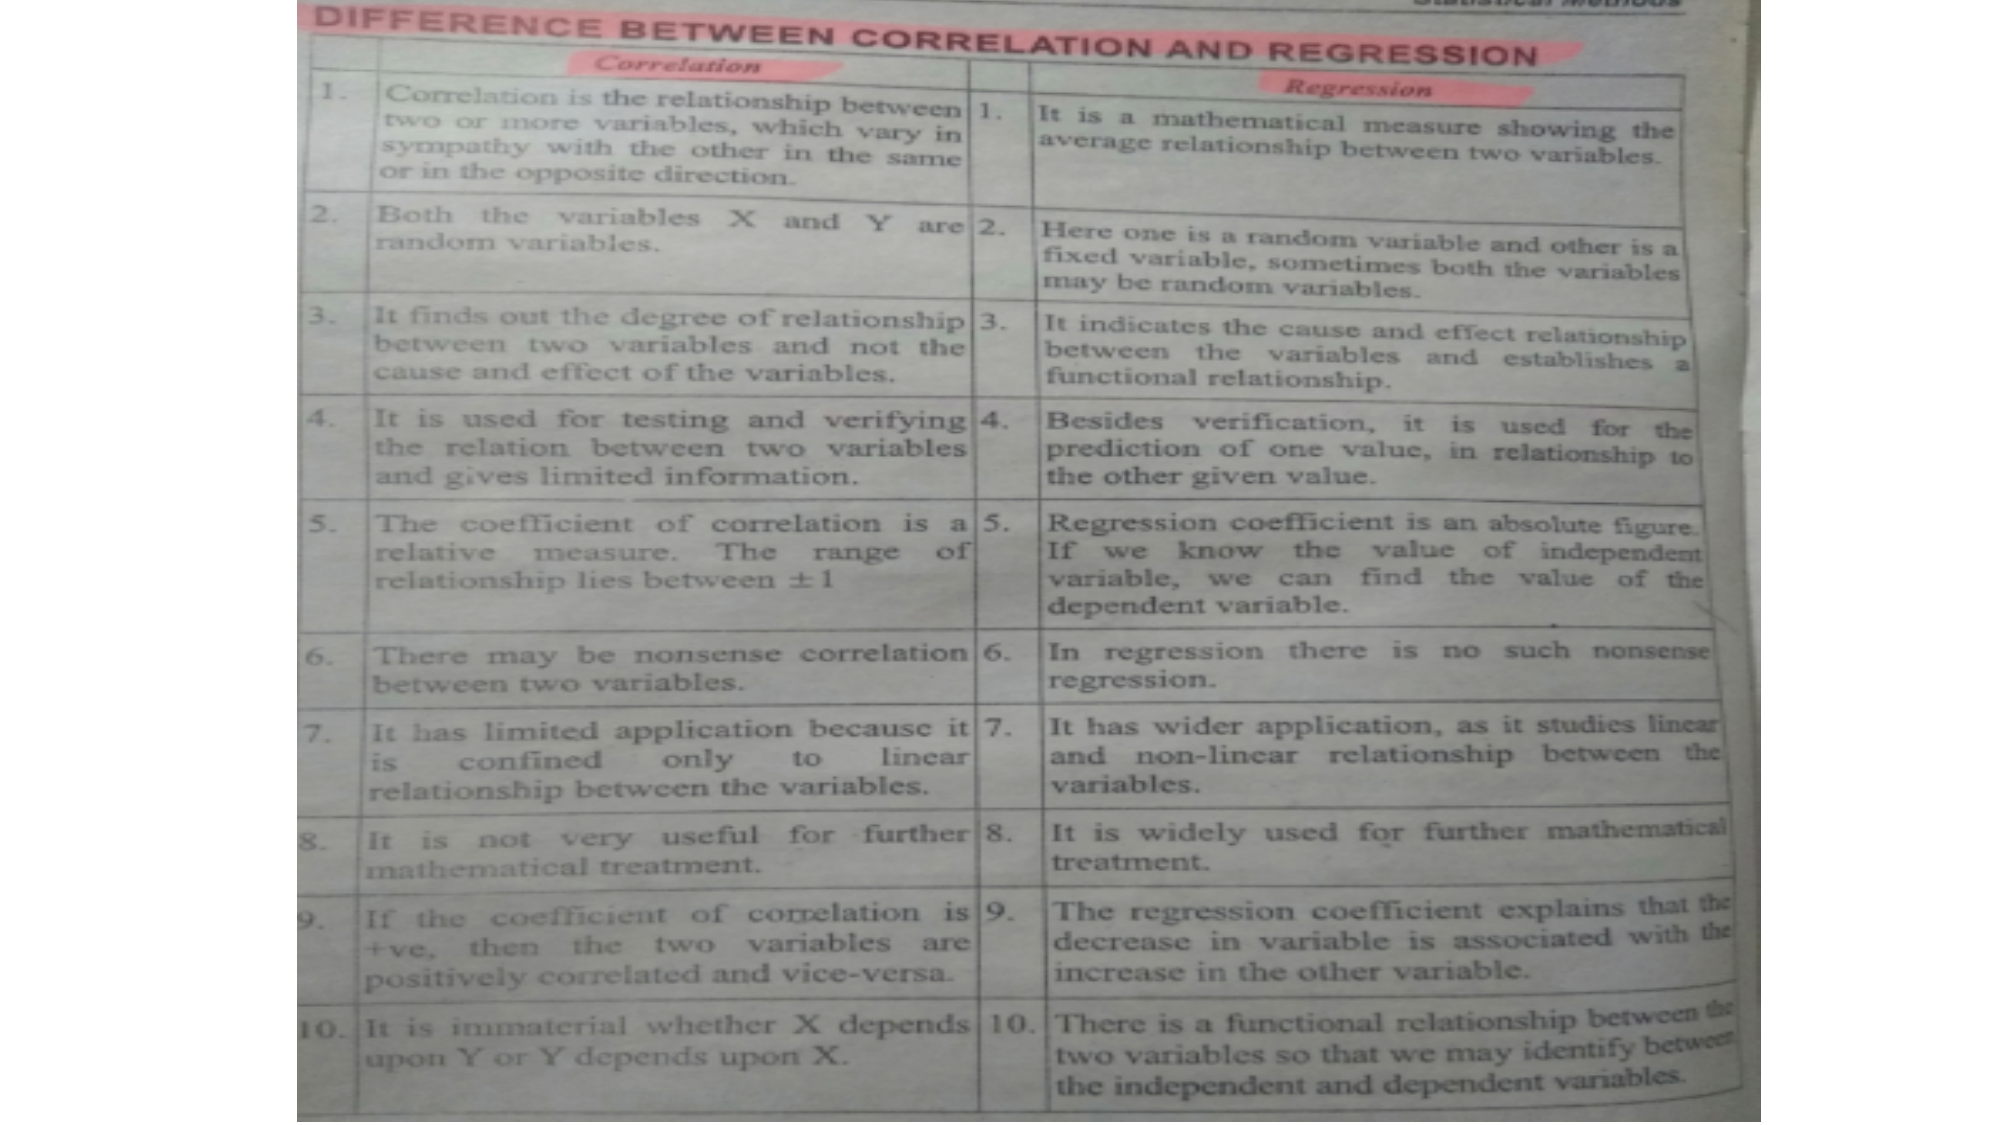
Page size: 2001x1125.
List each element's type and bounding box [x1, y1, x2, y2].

picture [297, 0, 1761, 1122]
